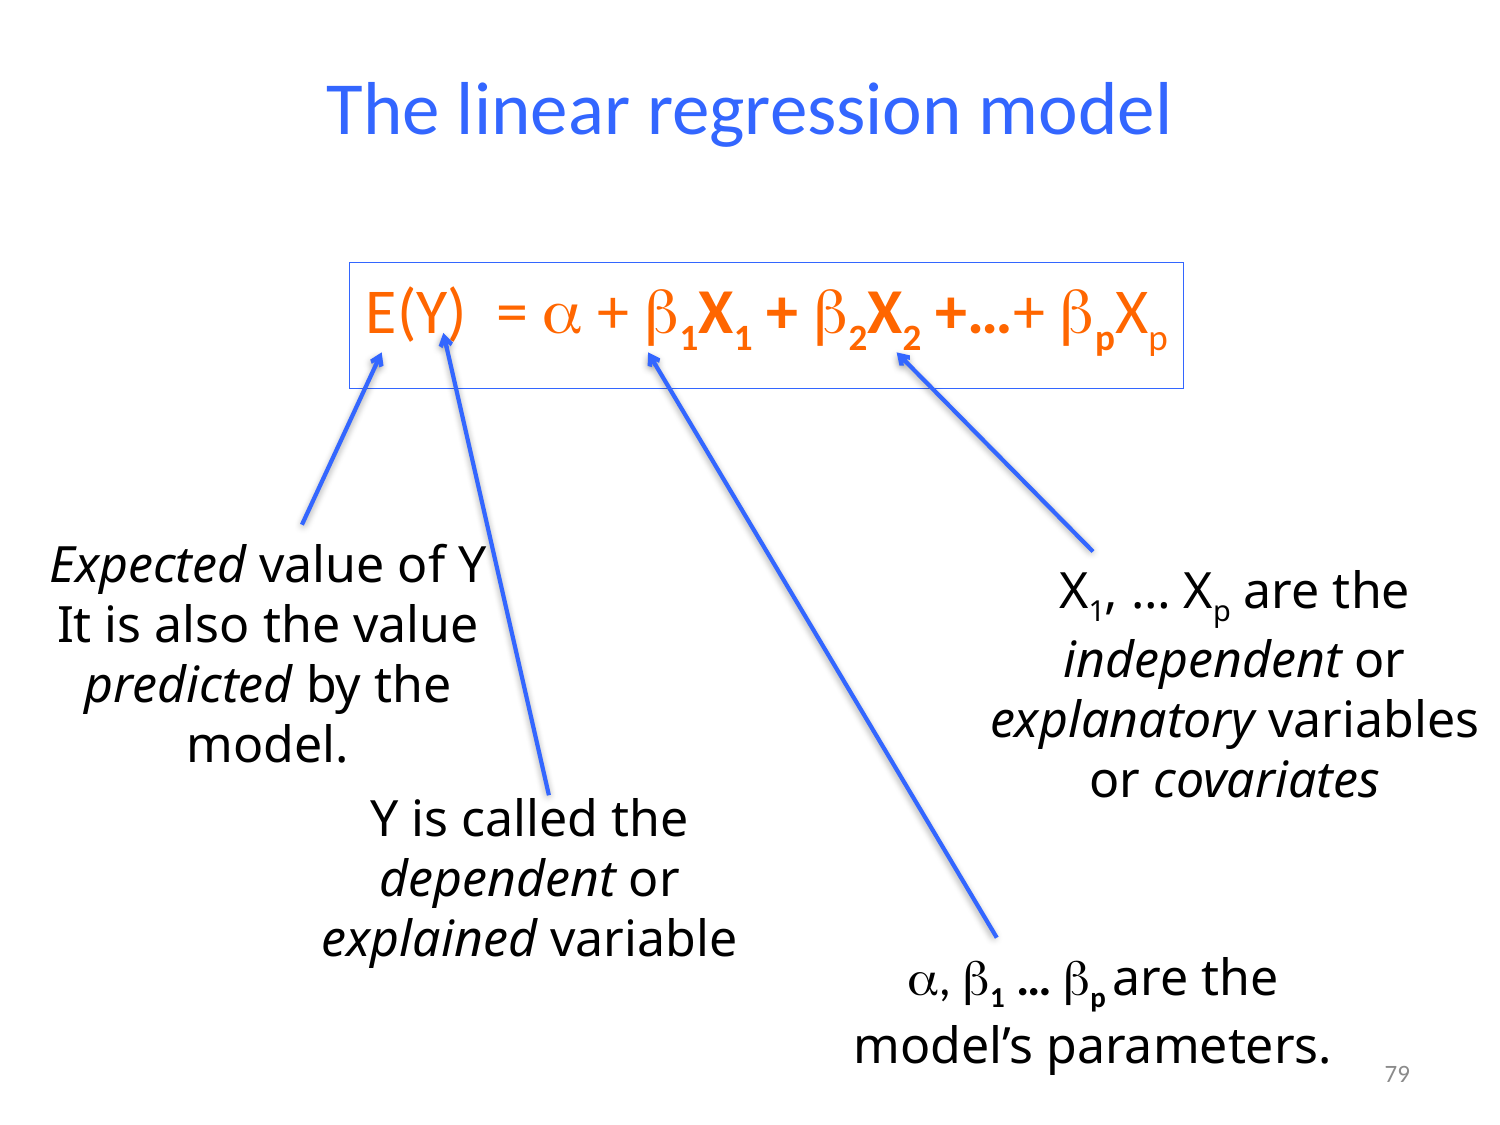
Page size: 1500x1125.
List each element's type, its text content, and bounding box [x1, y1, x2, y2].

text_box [301, 352, 382, 525]
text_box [443, 332, 550, 796]
text_box Expected value of Y It is also the value predicted by the model. [2, 524, 438, 780]
list E(Y) = a + b1X1 + b2X2 +…+ bpXp [349, 262, 1184, 389]
text_box X1, … Xp are the independent or explanatory variables or covariates [1001, 551, 1500, 815]
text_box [647, 352, 997, 938]
slide_number 79 [1074, 1042, 1425, 1103]
title The linear regression model [75, 45, 1425, 165]
text_box a, b1 … bp are the model’s parameters. [827, 937, 1359, 1081]
text_box Y is called the dependent or explained variable [264, 778, 795, 974]
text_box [998, 352, 1094, 552]
